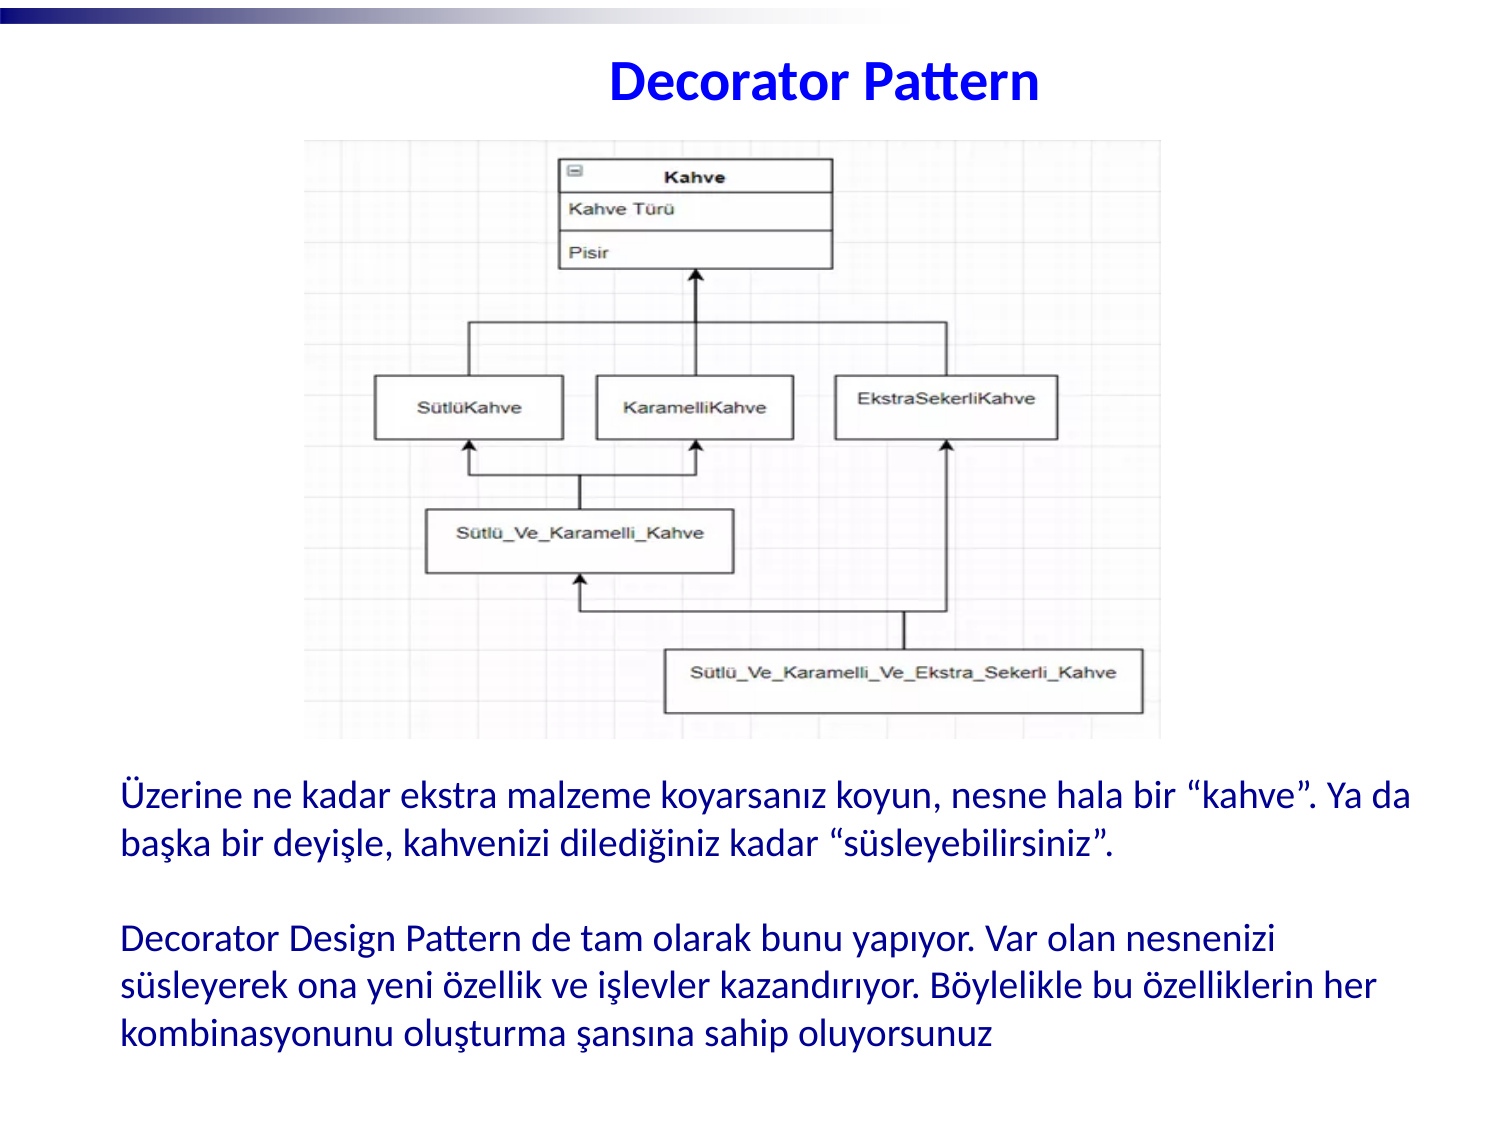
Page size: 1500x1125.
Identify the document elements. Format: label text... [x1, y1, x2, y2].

picture [304, 140, 1161, 739]
text_box Üzerine ne kadar ekstra malzeme koyarsanız koyun, nesne hala bir “kahve”. Ya da başka bir deyişle, kahvenizi dilediğiniz kadar “süsleyebilirsiniz”. Decorator Design Pattern de tam olarak bunu yapıyor. Var olan nesnenizi süsleyerek ona yeni özellik ve işlevler kazandırıyor. Böylelikle bu özelliklerin her kombinasyonunu oluşturma şansına sahip oluyorsunuz [105, 761, 1430, 1062]
text_box Decorator Pattern [0, 35, 1500, 120]
text_box [0, 8, 923, 24]
